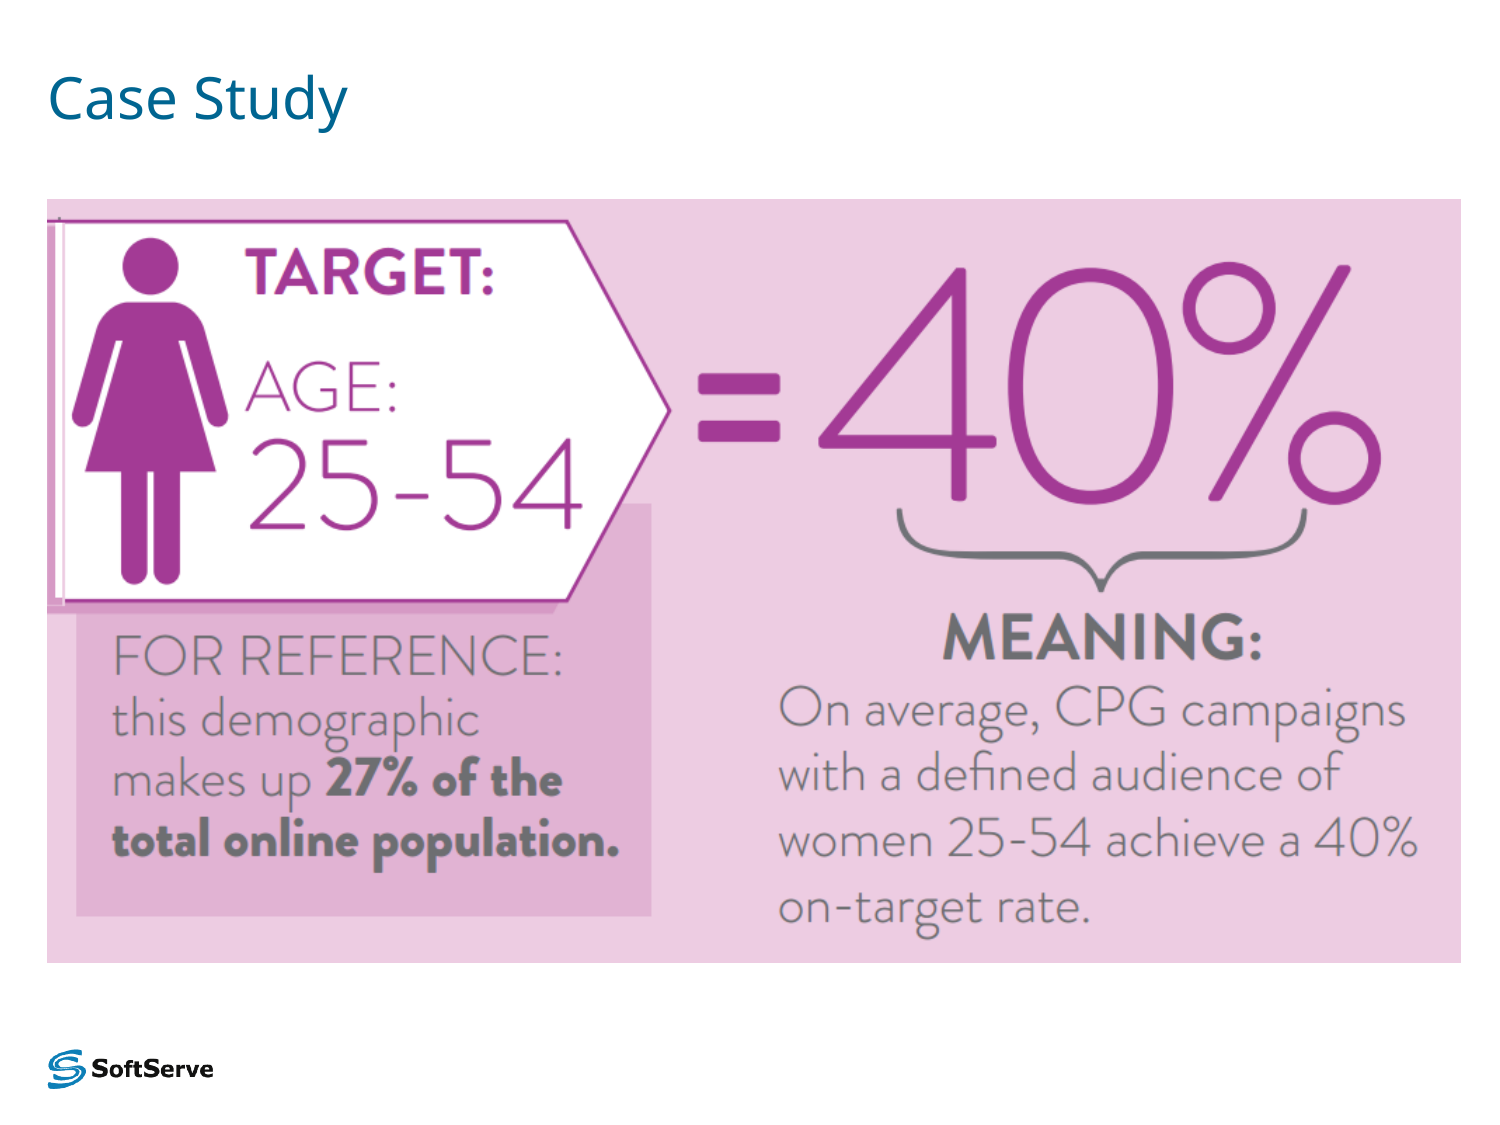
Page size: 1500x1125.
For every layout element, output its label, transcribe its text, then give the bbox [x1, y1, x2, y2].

title Case Study [47, 60, 986, 132]
picture [47, 1049, 213, 1089]
picture [47, 199, 1461, 963]
